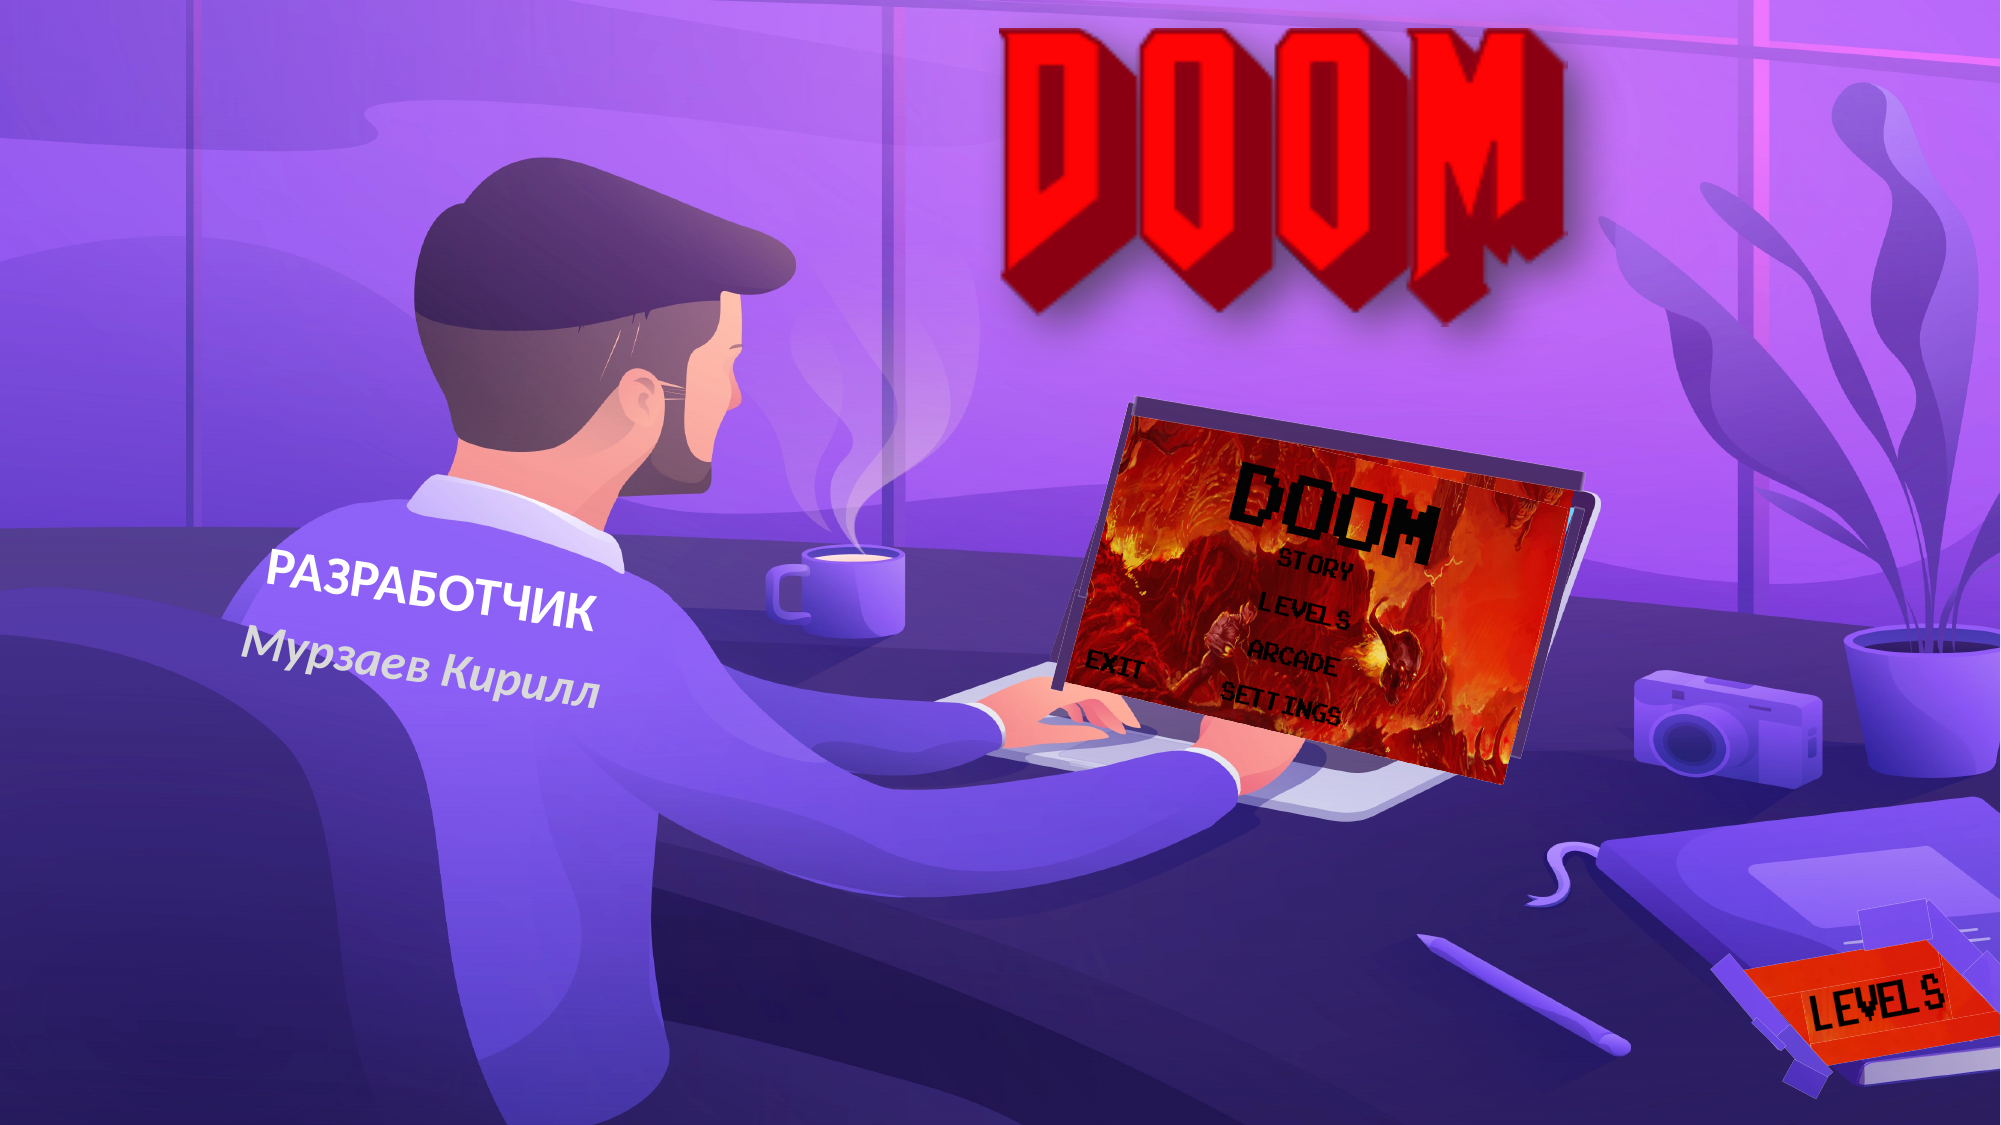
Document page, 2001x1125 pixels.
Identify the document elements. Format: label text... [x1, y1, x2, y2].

picture [1006, 397, 1676, 784]
picture [1700, 899, 2000, 1098]
picture [999, 28, 1568, 327]
subtitle РАЗРАБОТЧИК Мурзаев Кирилл [207, 526, 640, 790]
